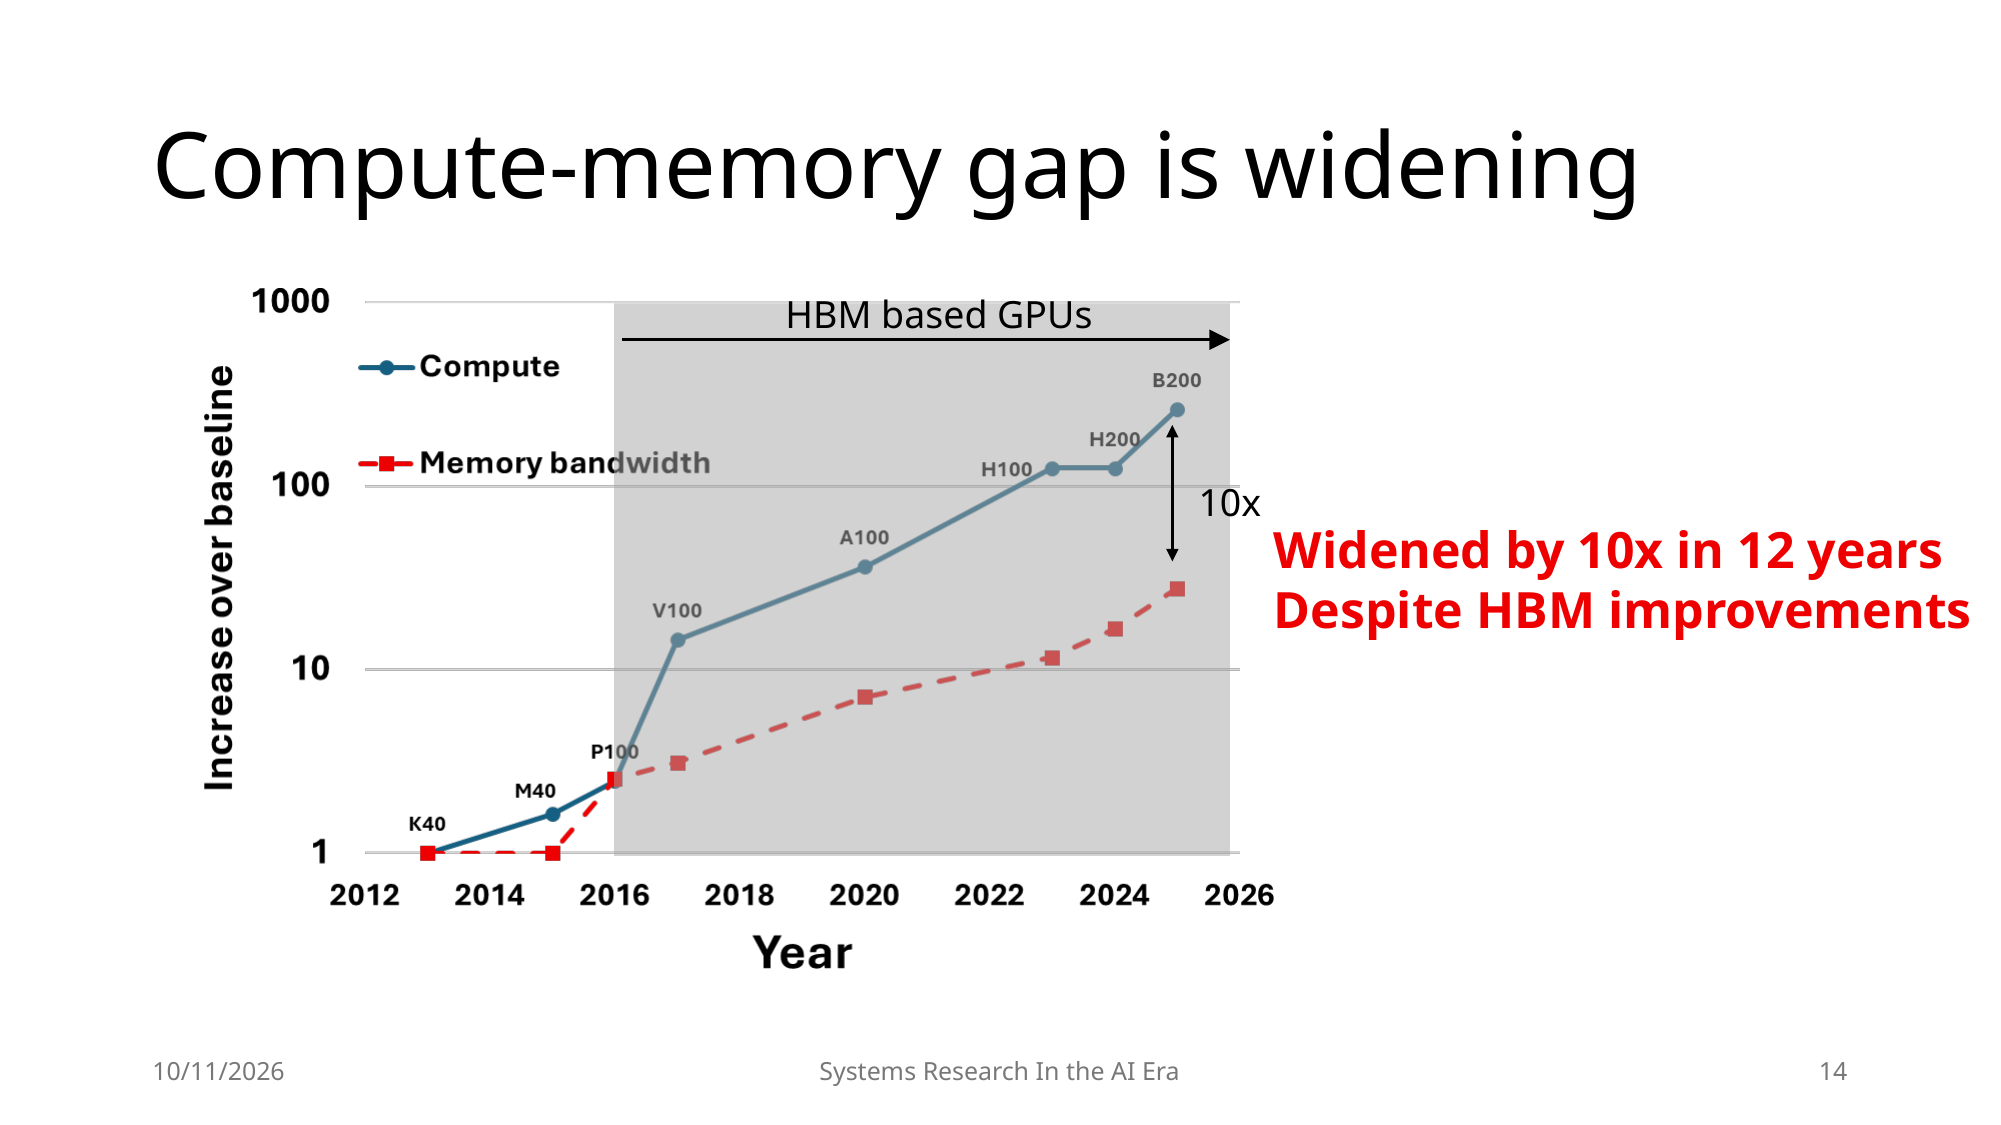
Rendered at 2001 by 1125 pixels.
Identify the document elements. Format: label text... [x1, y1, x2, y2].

title Compute-memory gap is widening [137, 59, 1863, 278]
text_box Widened by 10x in 12 years Despite HBM improvements [1288, 511, 1987, 647]
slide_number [137, 1042, 588, 1103]
footer Systems Research In the AI Era [662, 1042, 1338, 1103]
slide_number 14 [1412, 1042, 1863, 1103]
picture [155, 277, 1288, 1018]
